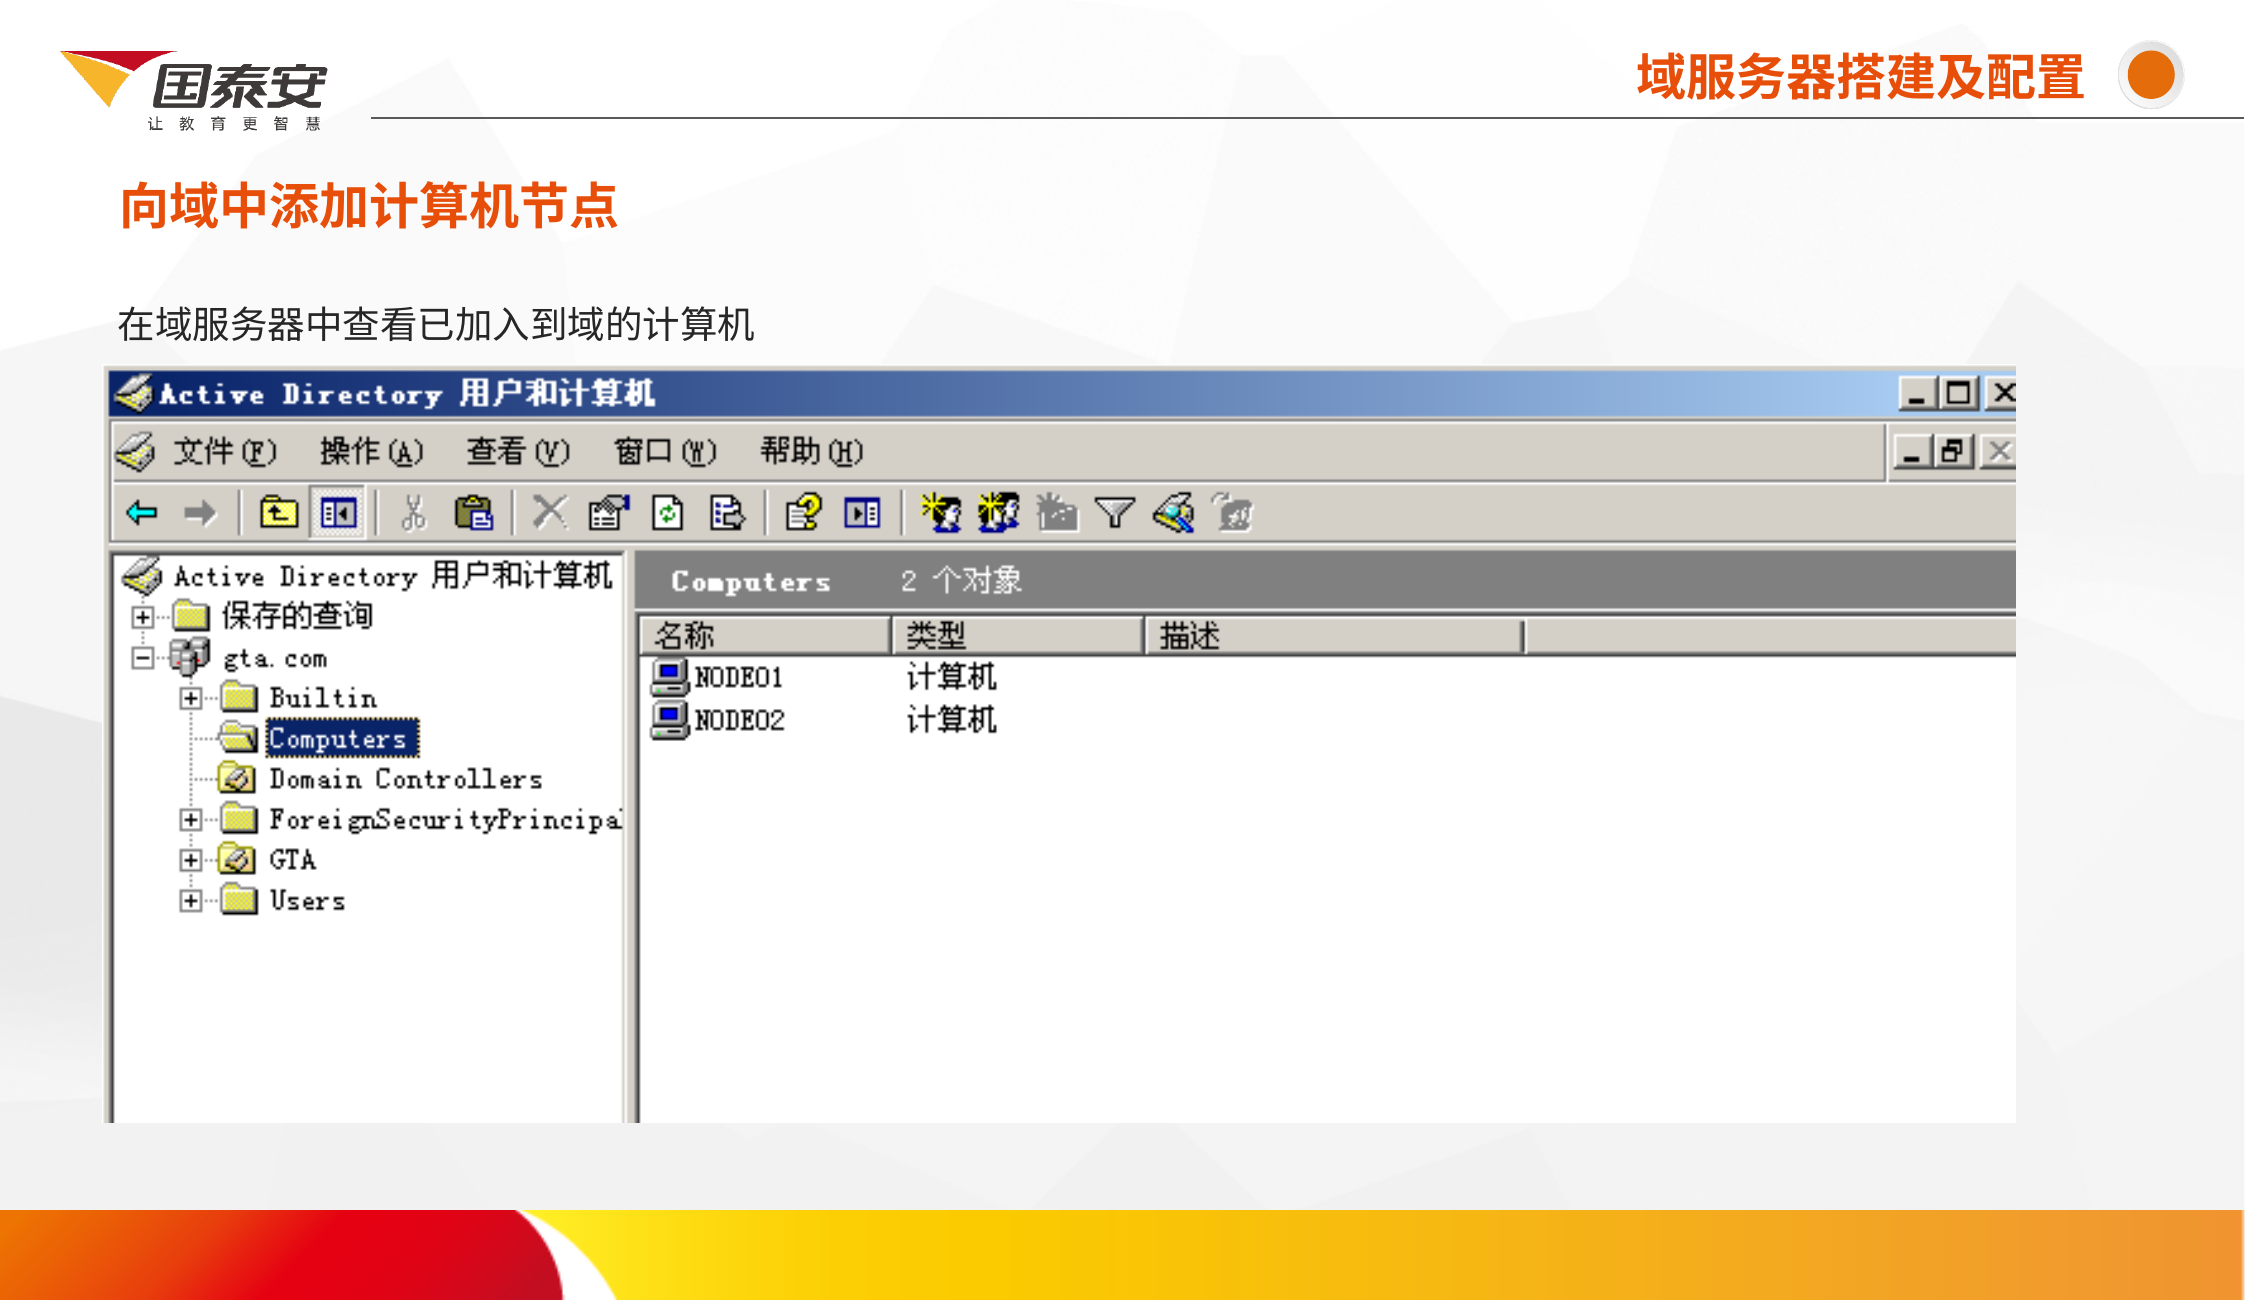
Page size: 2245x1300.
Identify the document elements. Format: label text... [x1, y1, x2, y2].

picture [0, 0, 2245, 1300]
list 域服务器搭建及配置 [1334, 37, 2101, 121]
text_box 在域服务器中查看已加入到域的计算机 [102, 259, 2150, 367]
list 向域中添加计算机节点 [105, 166, 2103, 233]
